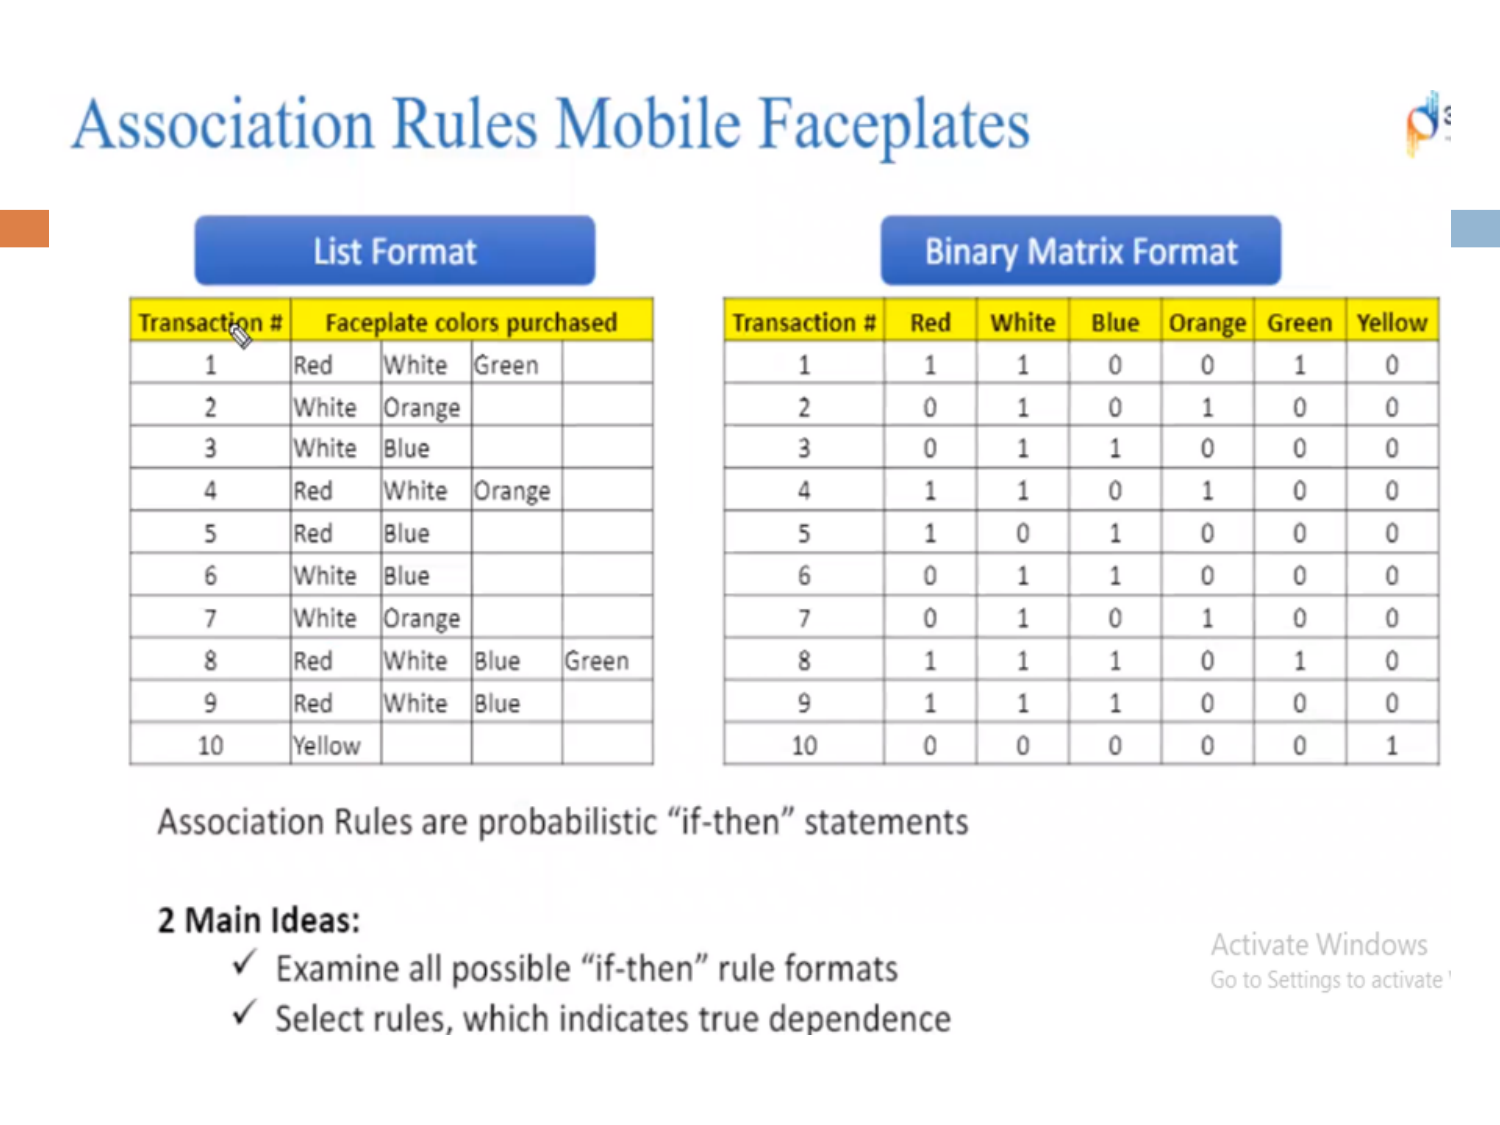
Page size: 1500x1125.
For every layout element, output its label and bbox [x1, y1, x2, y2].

picture [48, 90, 1451, 1035]
